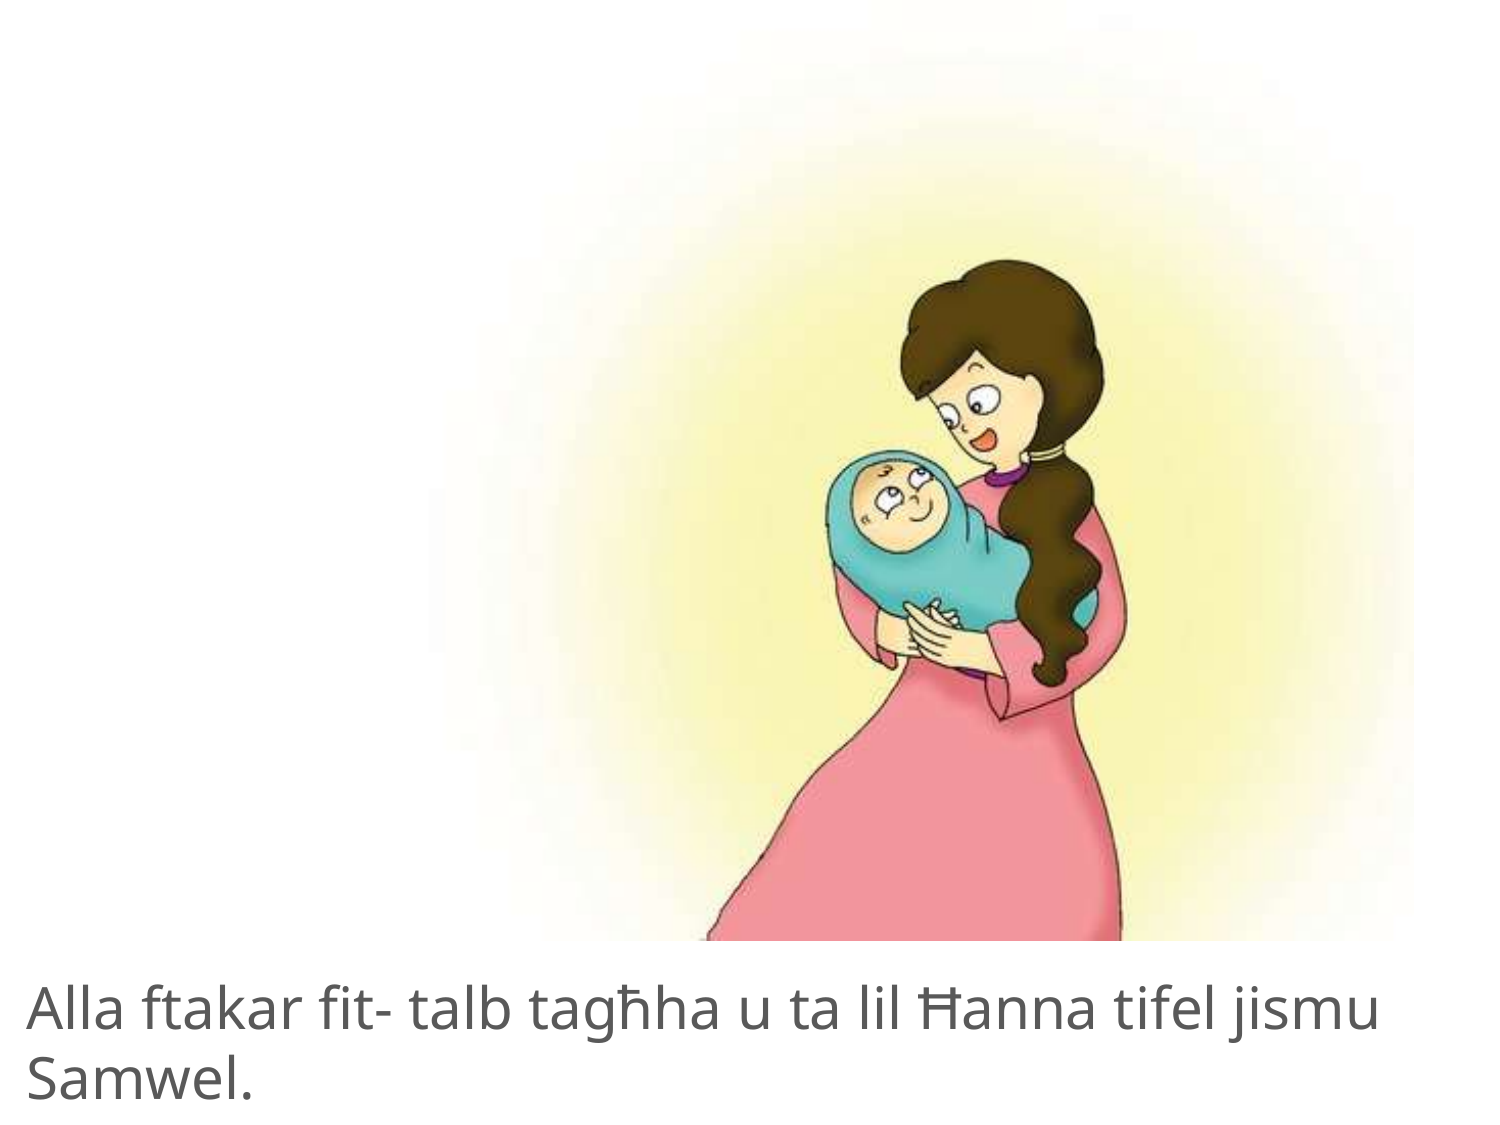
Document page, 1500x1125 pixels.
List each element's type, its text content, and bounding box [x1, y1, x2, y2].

text_box Alla ftakar fit- talb tagħha u ta lil Ħanna tifel jismu Samwel. [11, 964, 1483, 1119]
picture [86, 0, 1414, 941]
